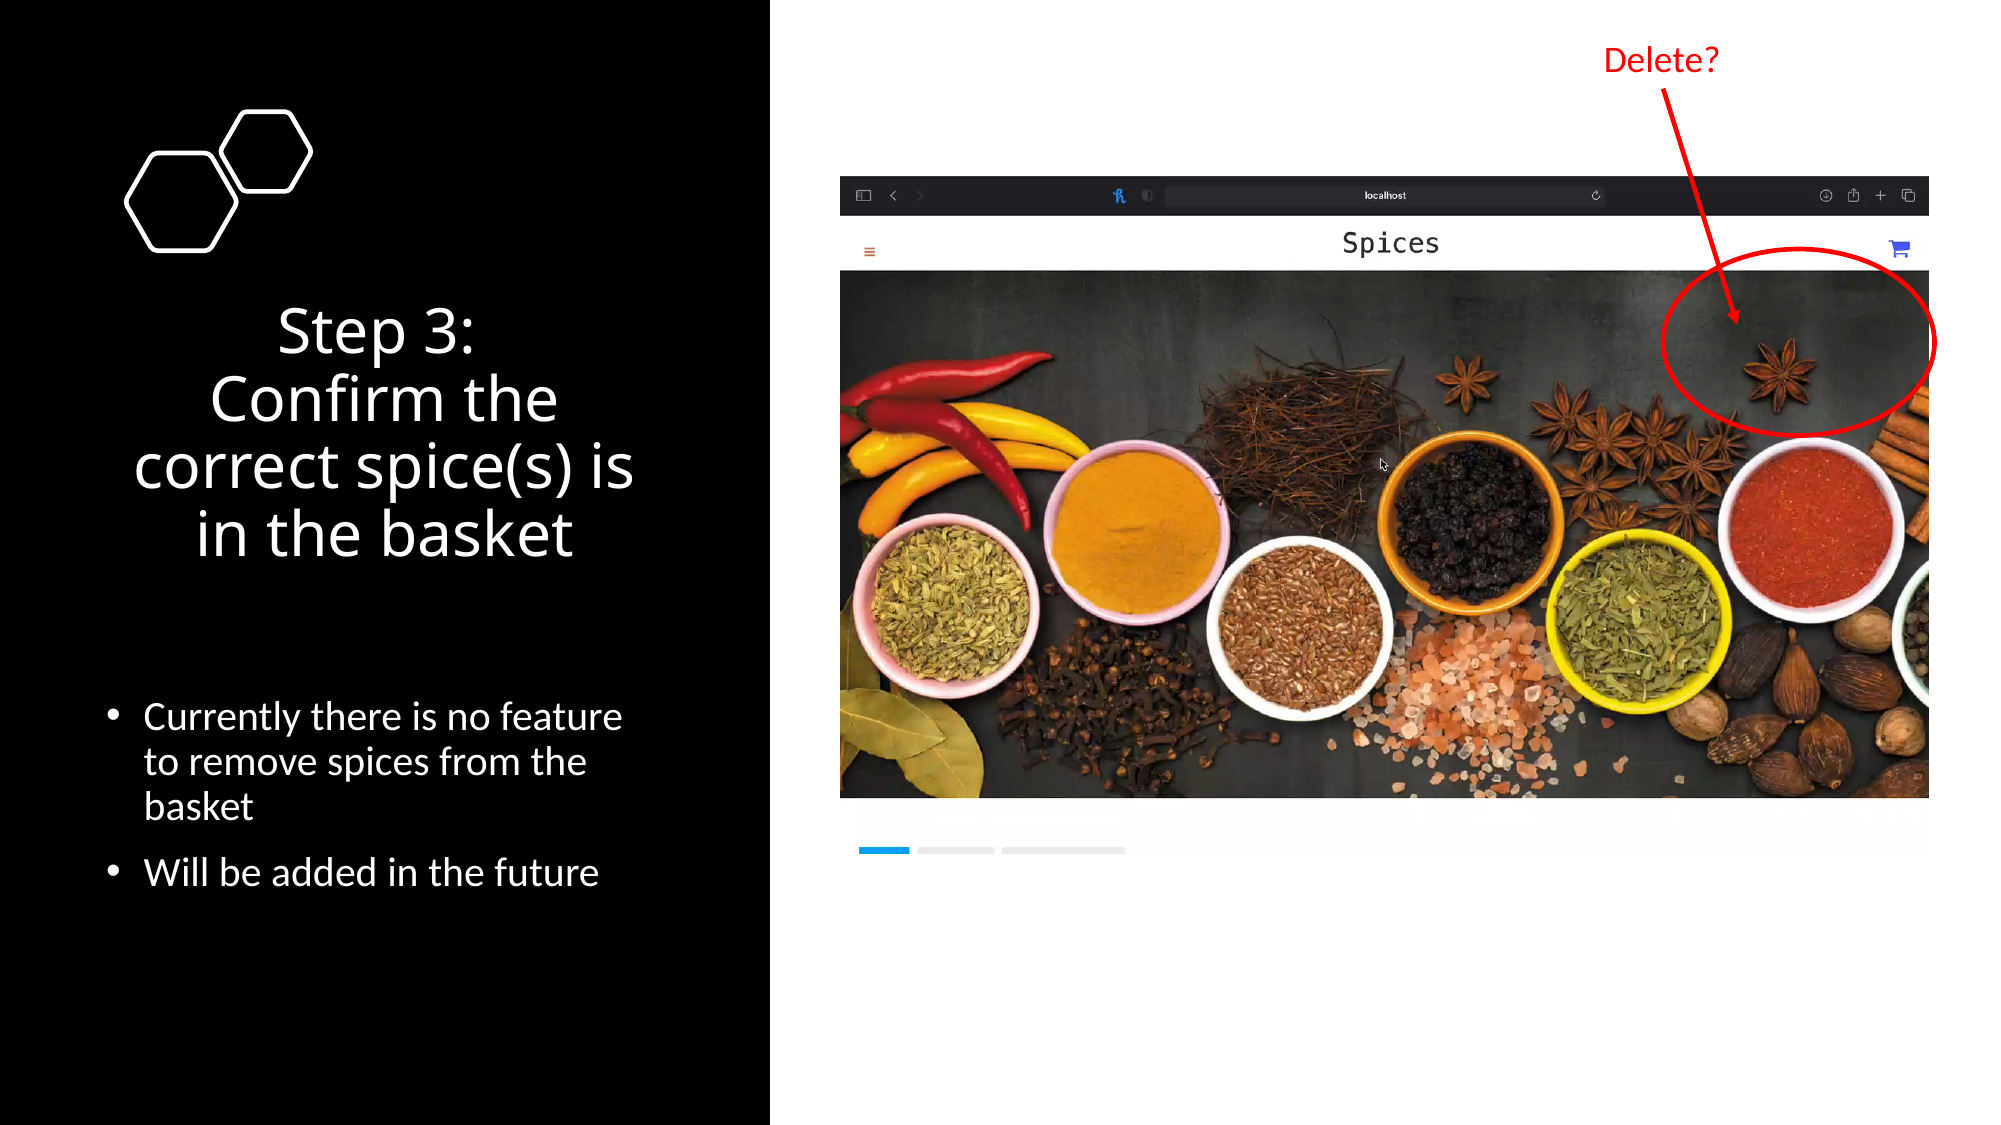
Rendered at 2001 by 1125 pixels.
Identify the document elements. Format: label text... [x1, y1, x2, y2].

title Step 3: Confirm the correct spice(s) is in the basket [91, 292, 679, 586]
text_box [771, 0, 2000, 1125]
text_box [839, 175, 1929, 855]
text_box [1663, 88, 1738, 326]
text_box [0, 0, 771, 1125]
text_box [1929, 313, 1936, 372]
text_box Delete? [1588, 27, 1738, 88]
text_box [125, 111, 311, 251]
list Currently there is no feature to remove spices from the basket Will be added in the future [91, 686, 679, 973]
